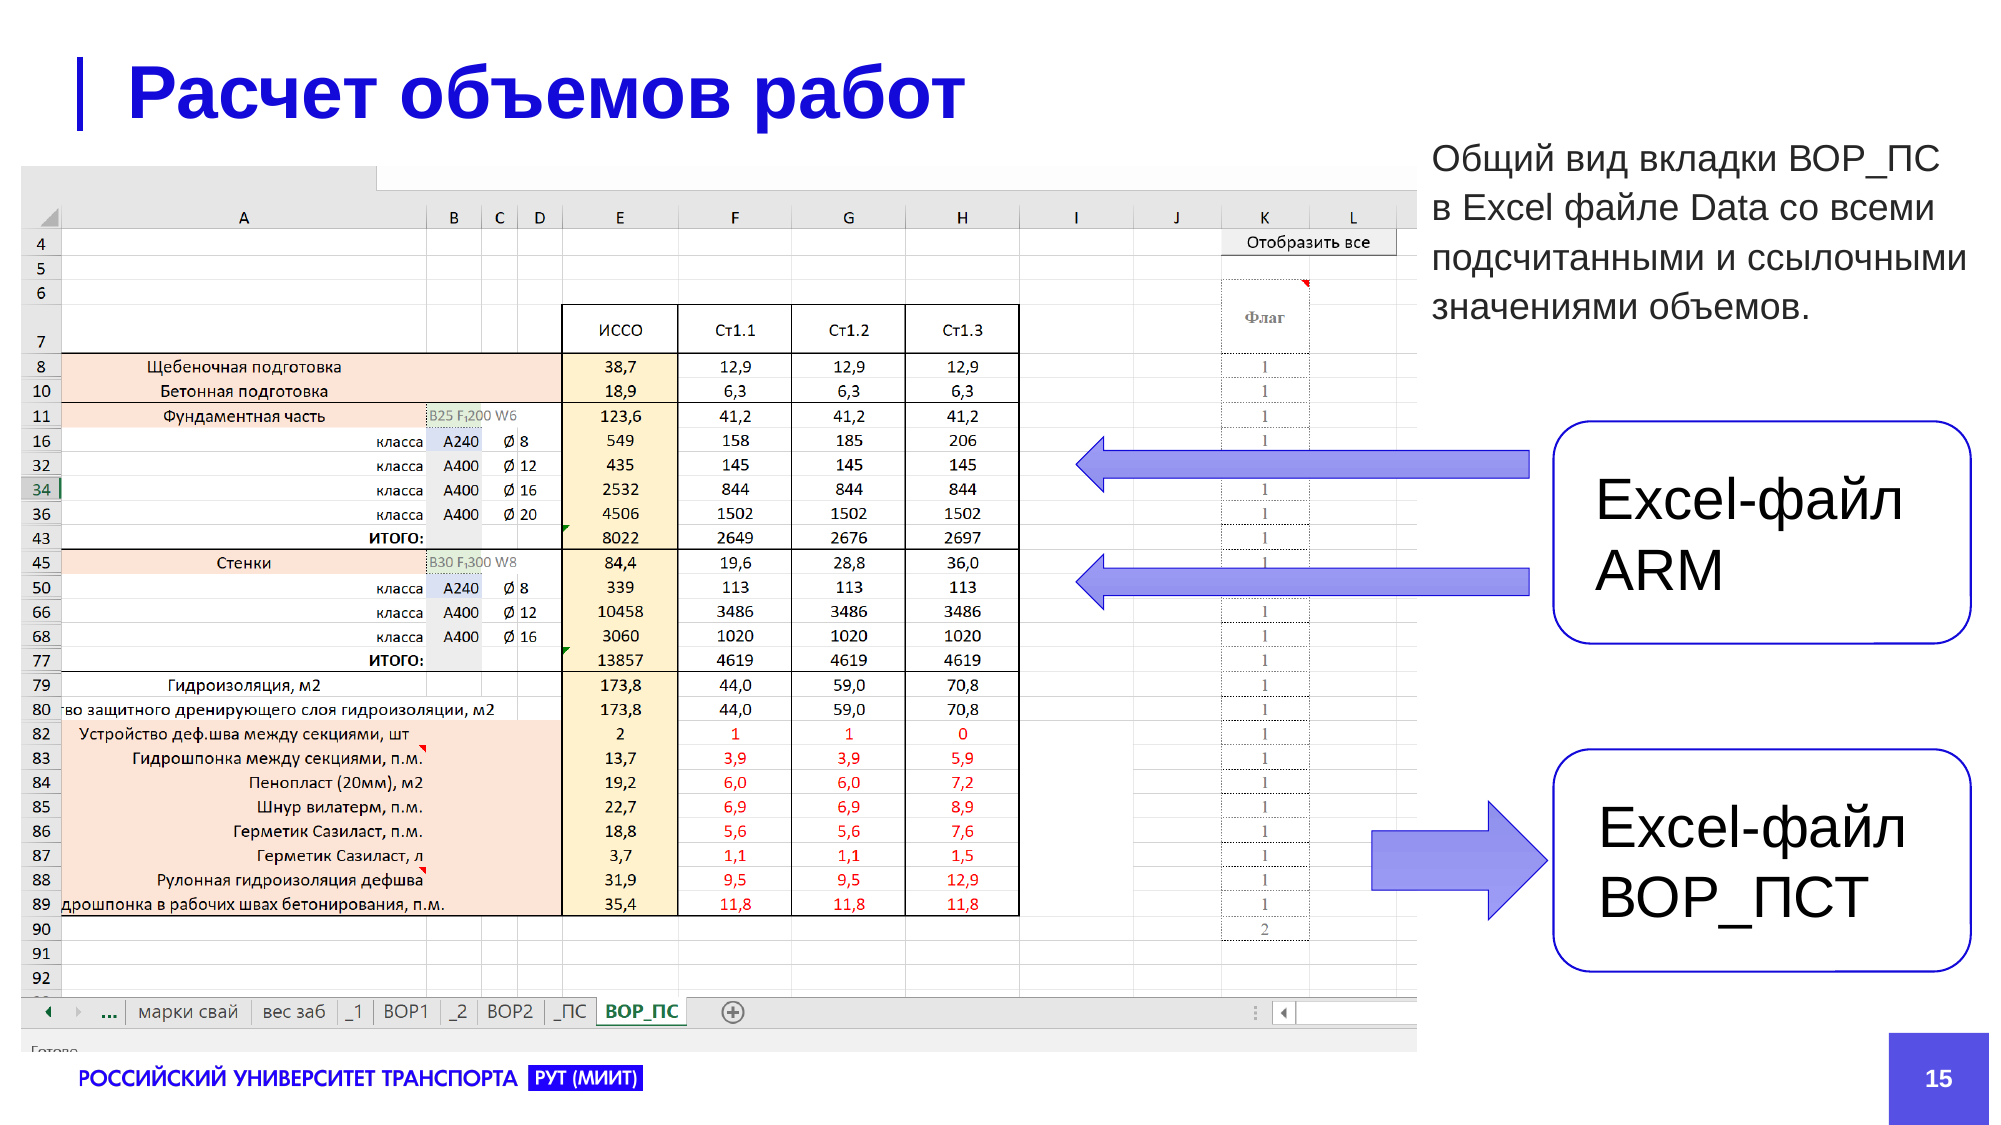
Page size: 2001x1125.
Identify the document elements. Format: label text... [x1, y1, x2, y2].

text_box Excel-файл ВОР_ПСТ [1583, 782, 2000, 937]
text_box [1552, 420, 1972, 645]
text_box [1417, 567, 1530, 597]
slide_number 15 [1888, 1047, 1989, 1108]
title Расчет объемов работ [112, 52, 1783, 136]
text_box Excel-файл ARM [1581, 454, 2000, 609]
text_box [1417, 799, 1549, 922]
list Общий вид вкладки ВОР_ПС в Excel файле Data со всеми подсчитанными и ссылочными значениями объемов. [1416, 121, 1986, 374]
picture [21, 166, 1417, 1052]
text_box [1552, 748, 1972, 973]
text_box [1417, 449, 1530, 479]
